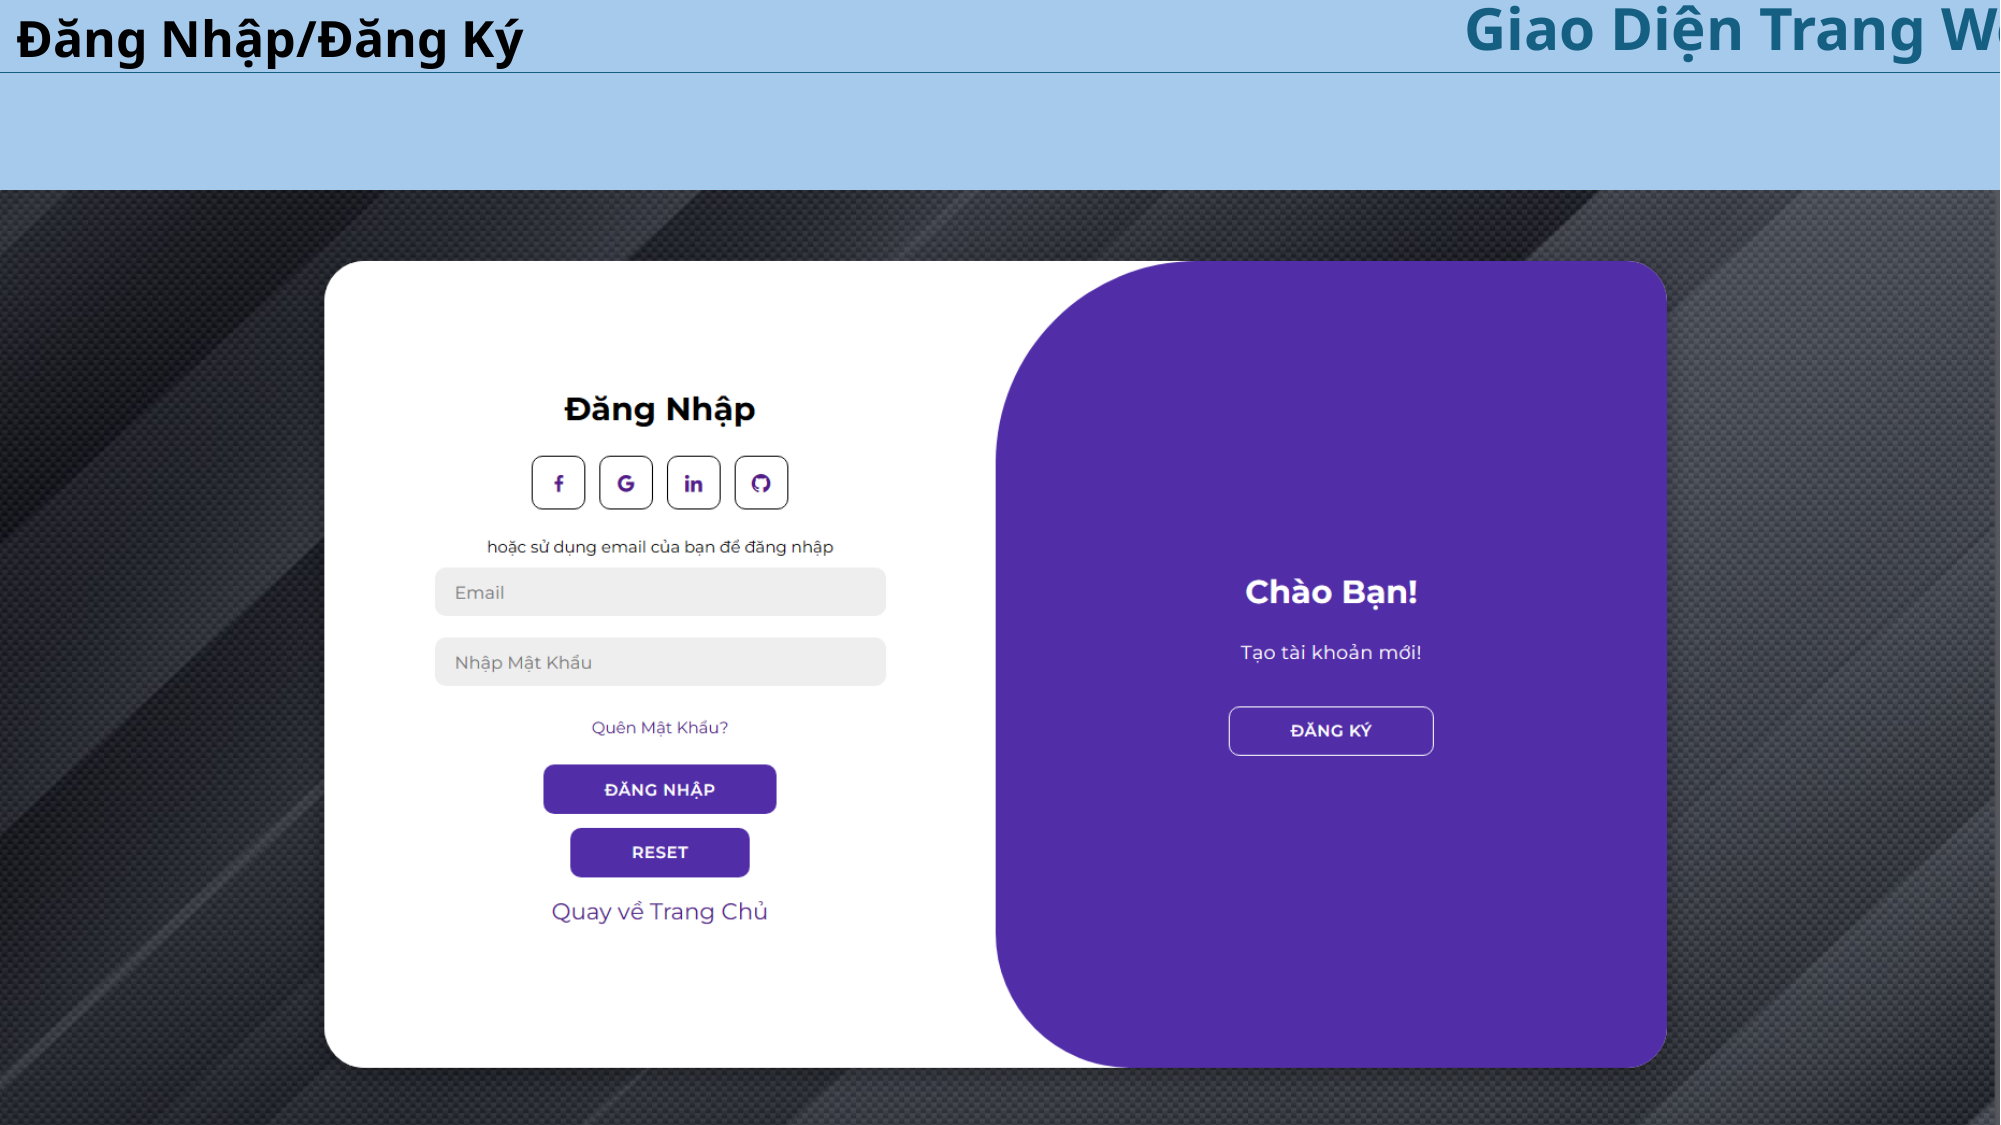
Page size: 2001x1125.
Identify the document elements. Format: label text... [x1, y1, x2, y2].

title Giao Diện Trang Web [1444, 0, 2000, 84]
picture [0, 190, 2000, 1125]
text_box Đăng Nhập/Đăng Ký [1, 0, 622, 75]
